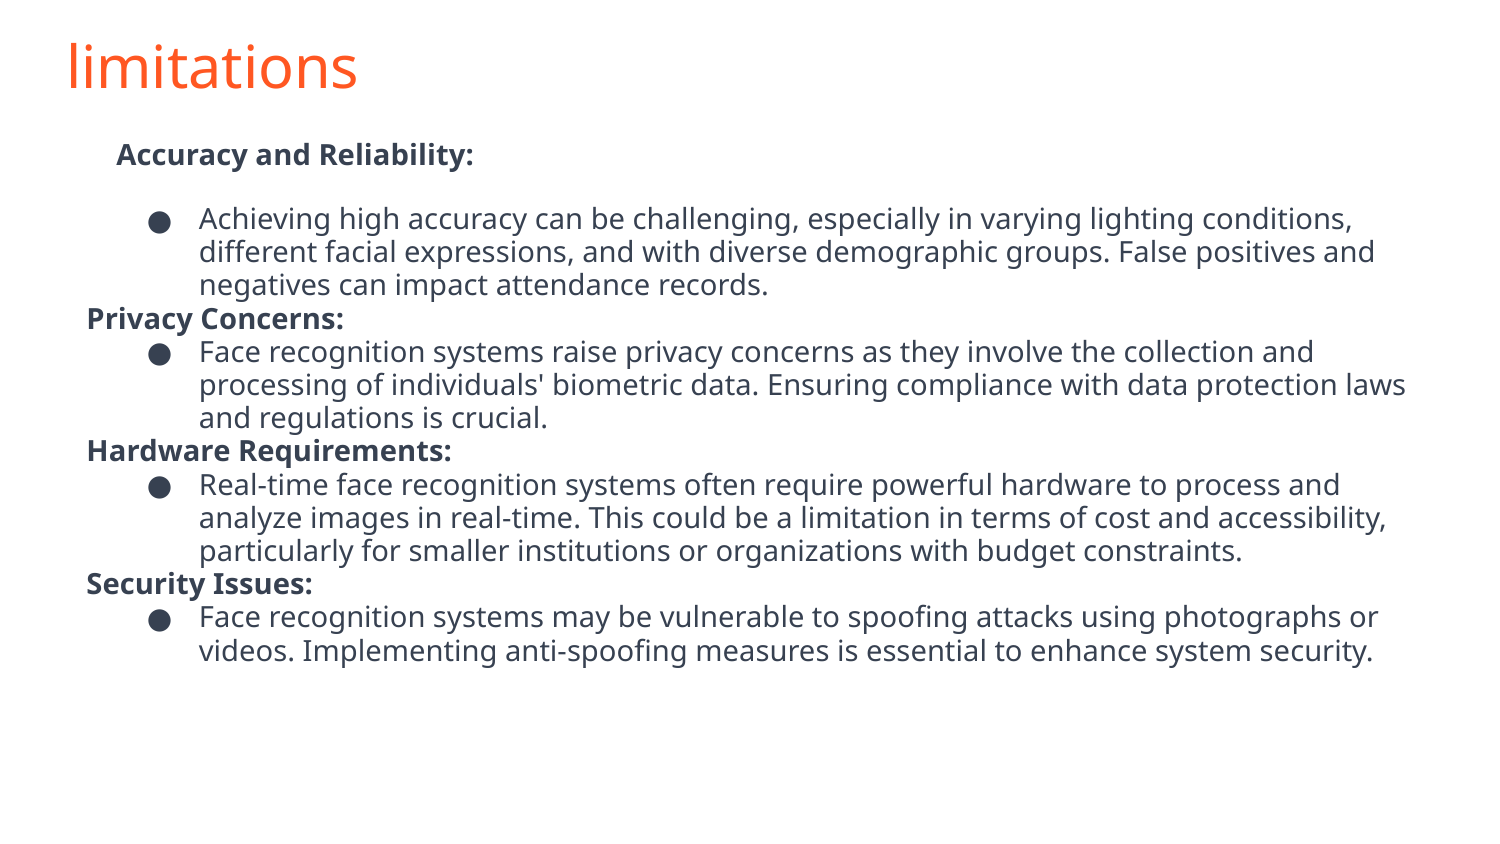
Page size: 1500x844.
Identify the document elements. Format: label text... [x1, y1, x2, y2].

title limitations [51, 14, 1449, 116]
list Accuracy and Reliability: Achieving high accuracy can be challenging, especially in varying lighting conditions, different facial expressions, and with diverse demographic groups. False positives and negatives can impact attendance records. Privacy Concerns: Face recognition systems raise privacy concerns as they involve the collection and processing of individuals' biometric data. Ensuring compliance with data protection laws and regulations is crucial. Hardware Requirements: Real-time face recognition systems often require powerful hardware to process and analyze images in real-time. This could be a limitation in terms of cost and accessibility, particularly for smaller institutions or organizations with budget constraints. Security Issues: Face recognition systems may be vulnerable to spoofing attacks using photographs or videos. Implementing anti-spoofing measures is essential to enhance system security. [33, 123, 1432, 684]
